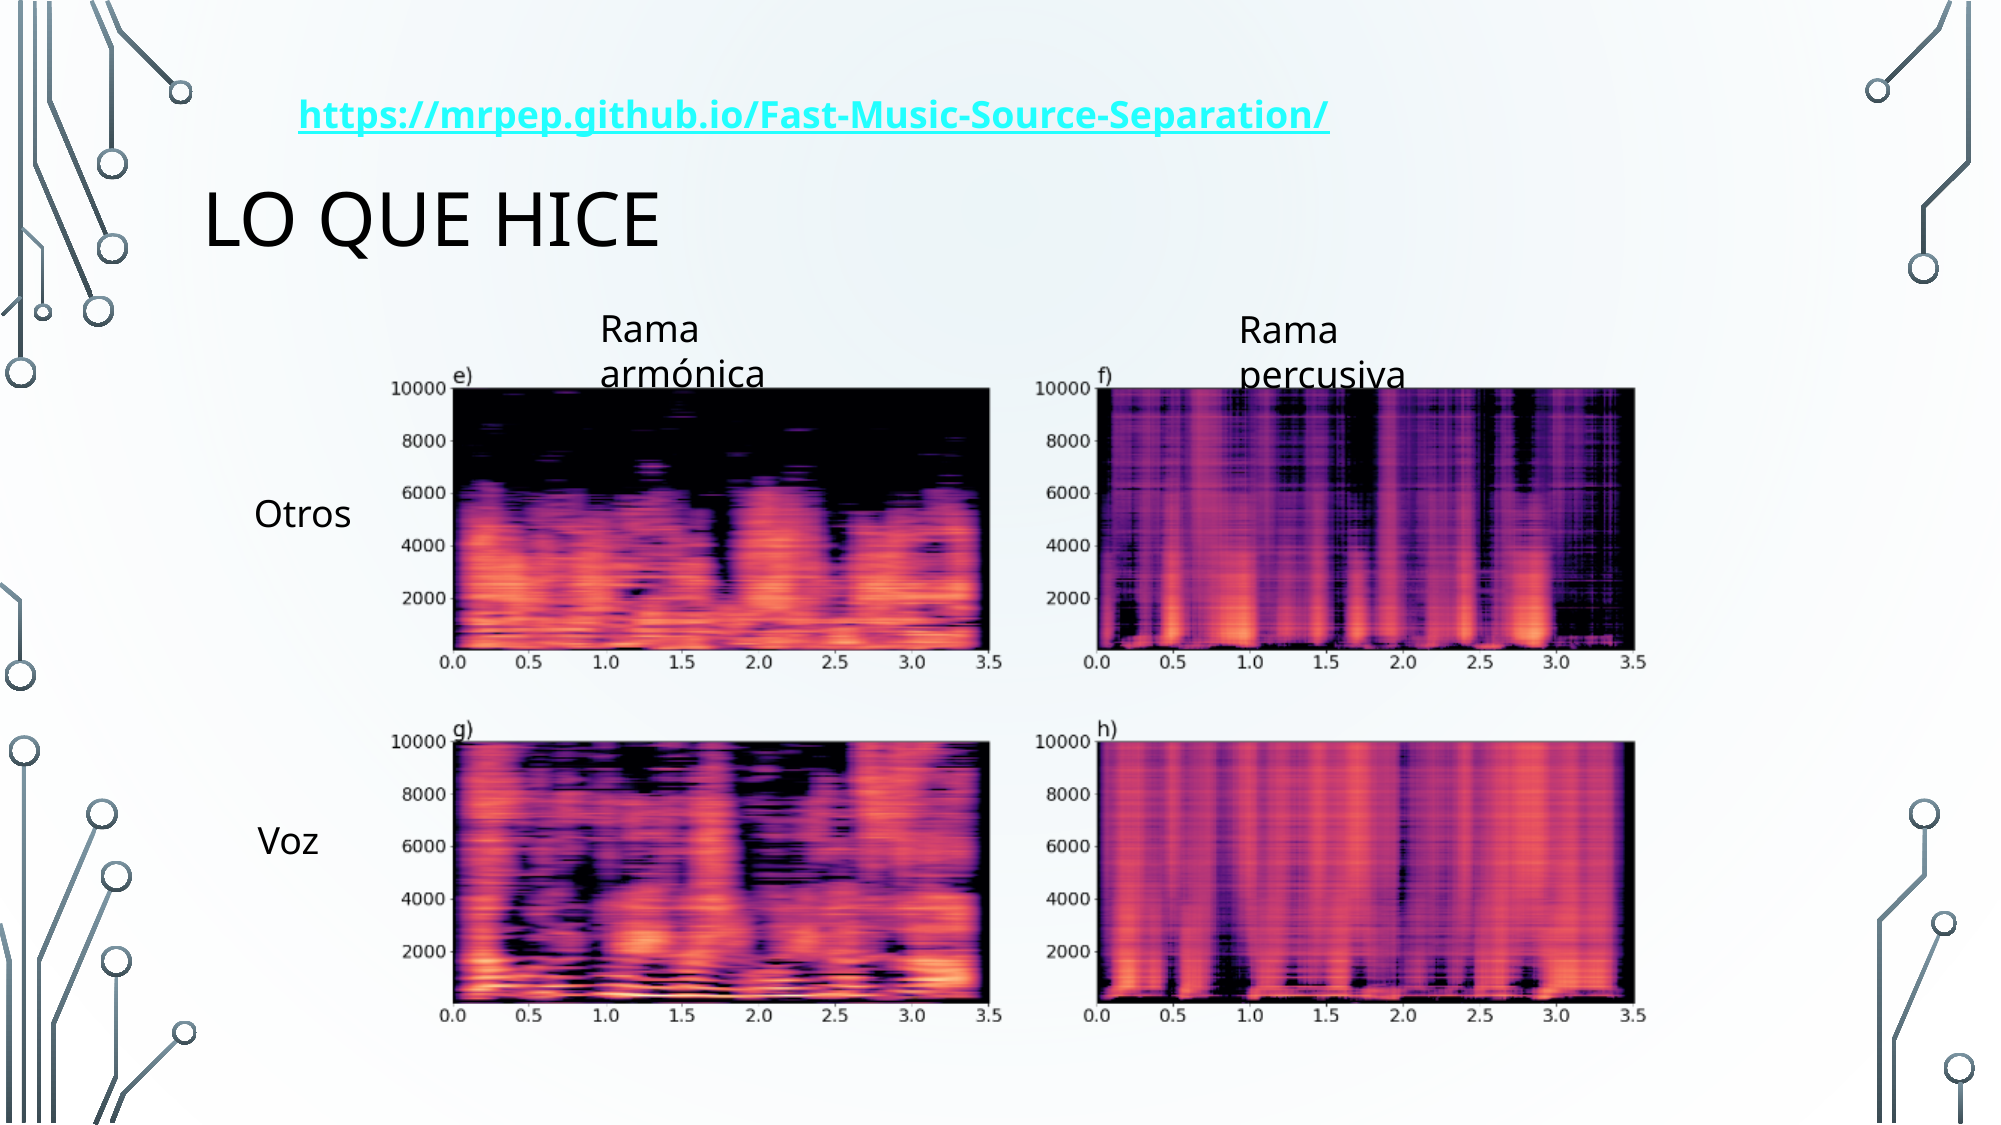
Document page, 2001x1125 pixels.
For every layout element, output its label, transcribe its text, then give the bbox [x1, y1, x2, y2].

text_box Otros [239, 482, 367, 542]
text_box Rama percusiva [1223, 298, 1505, 349]
text_box Rama armónica [585, 298, 867, 349]
text_box Voz [242, 809, 335, 870]
text_box https://mrpep.github.io/Fast-Music-Source-Separation/ [283, 83, 1760, 149]
picture [367, 349, 1694, 1048]
title Lo que hice [187, 101, 1813, 344]
